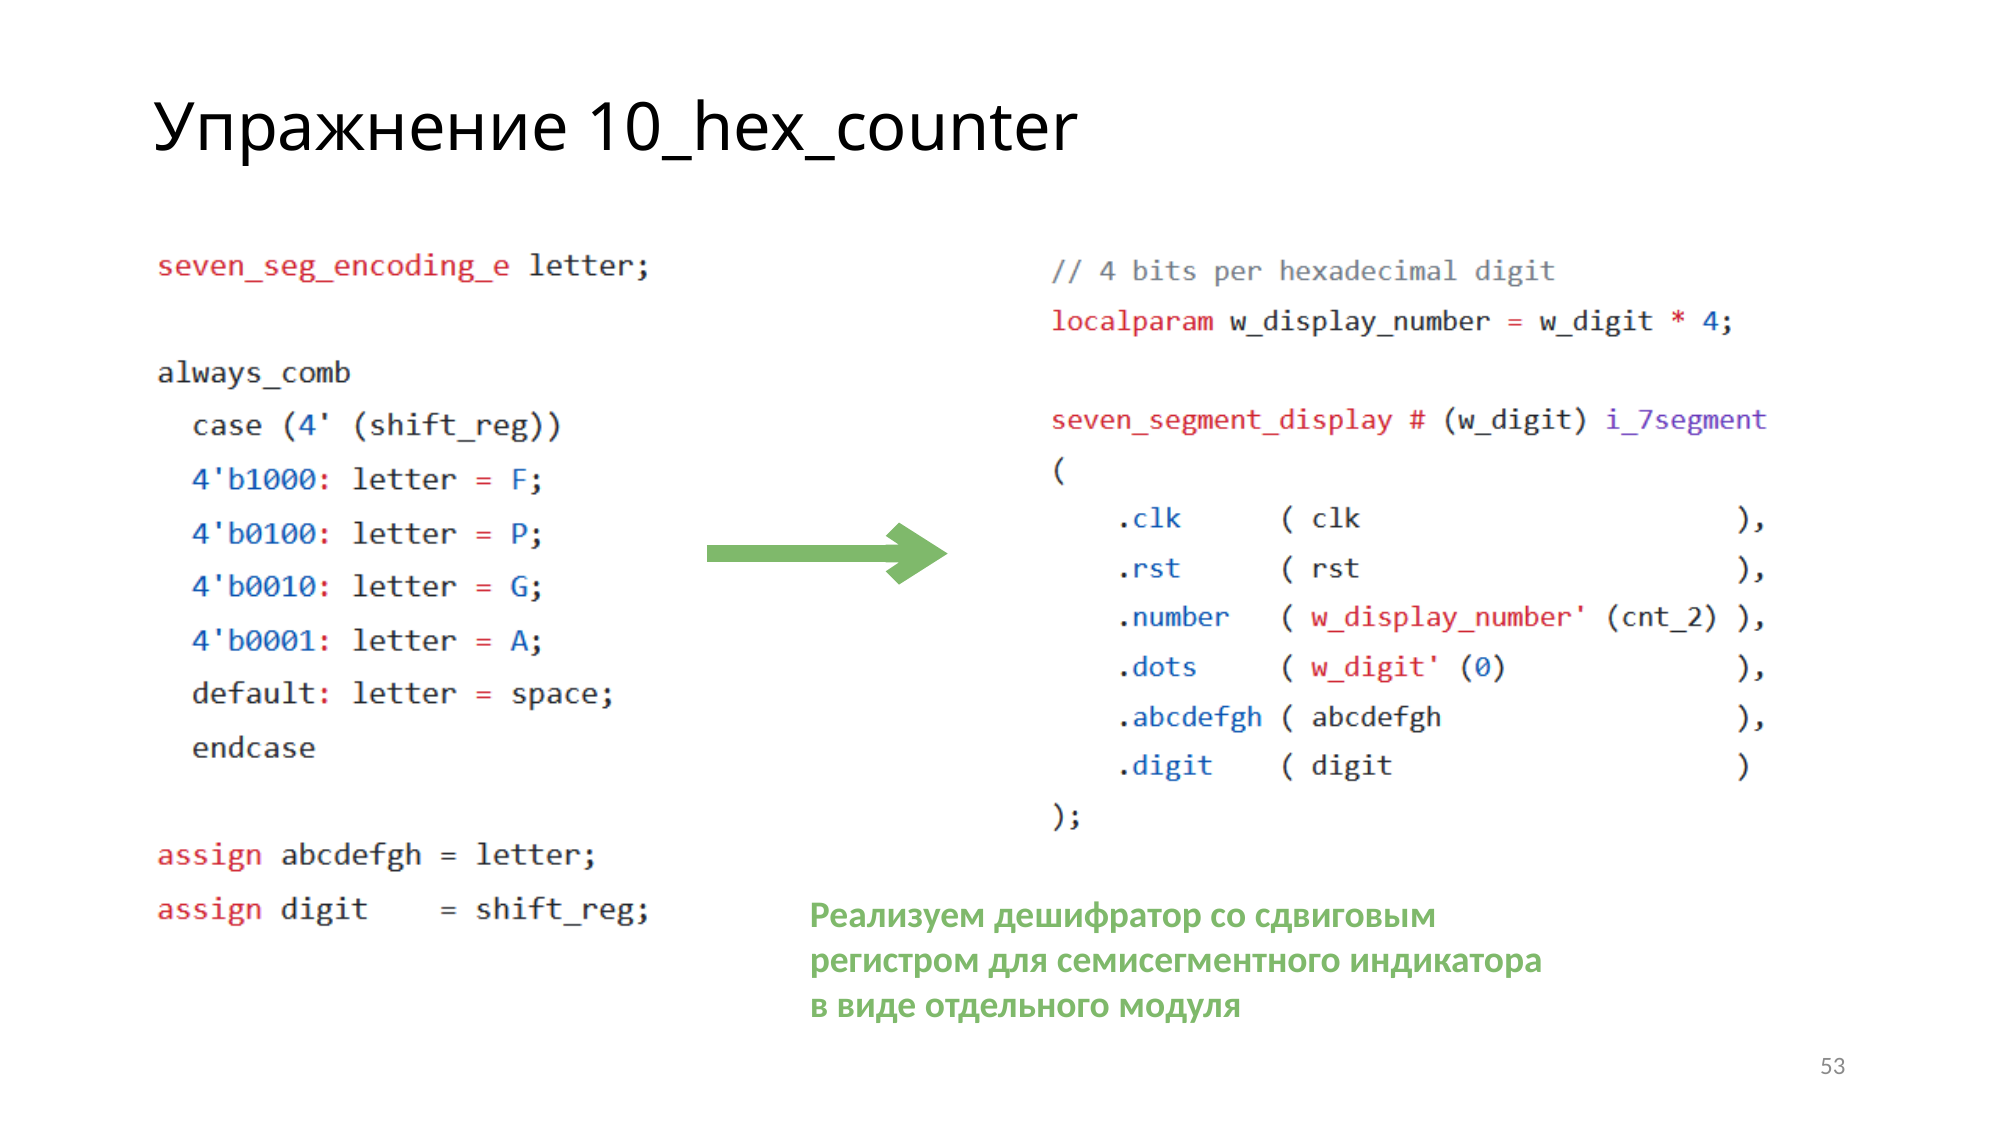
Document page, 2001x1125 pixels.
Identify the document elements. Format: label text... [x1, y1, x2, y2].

picture [1016, 235, 1950, 872]
picture [126, 235, 825, 938]
title Упражнение 10_hex_counter [138, 20, 1904, 238]
slide_number 53 [1410, 1035, 1861, 1096]
text_box Реализуем дешифратор со сдвиговым регистром для семисегментного индикатора в виде отдельного модуля [795, 882, 1567, 1033]
